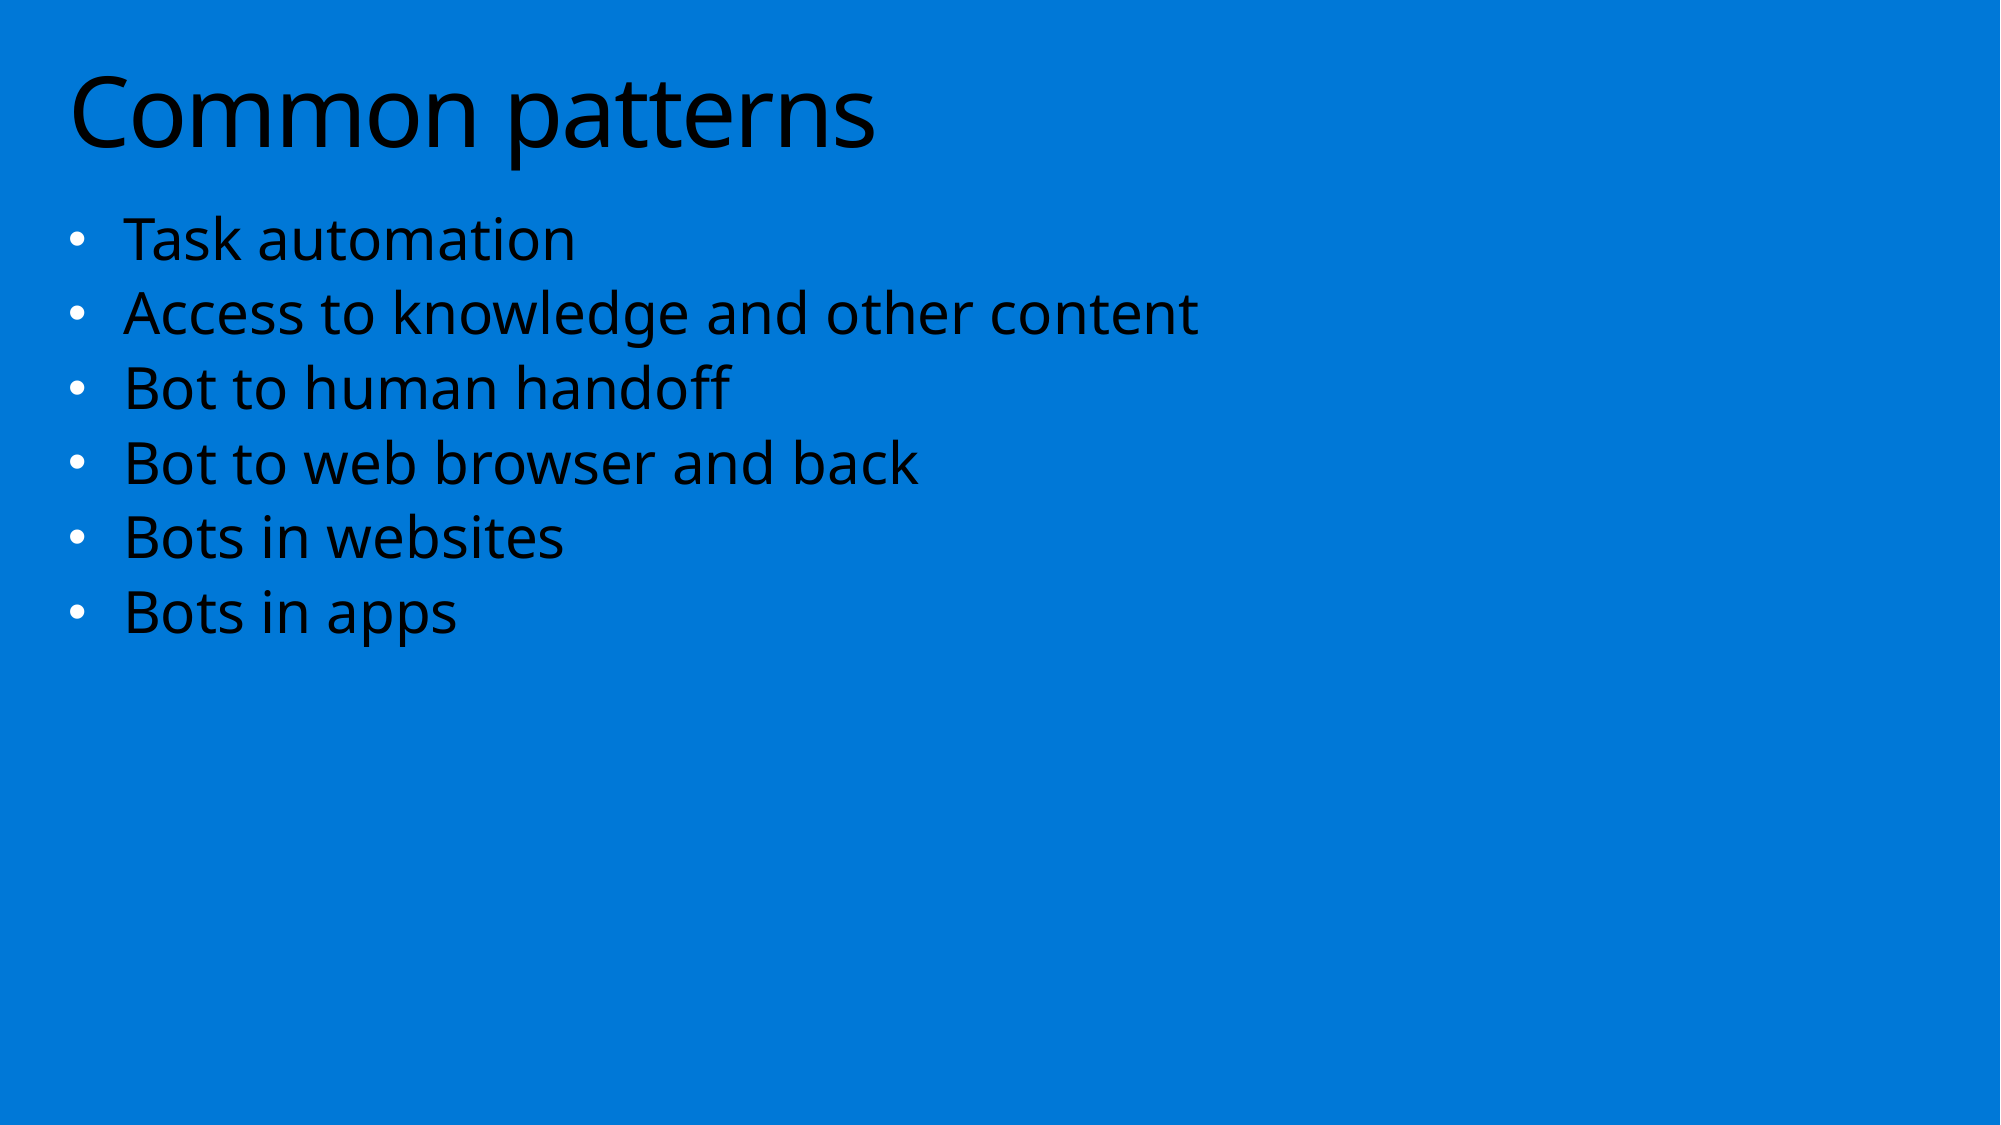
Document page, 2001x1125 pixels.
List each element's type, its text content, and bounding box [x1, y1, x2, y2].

list Task automation Access to knowledge and other content Bot to human handoff Bot to web browser and back Bots in websites Bots in apps [44, 194, 1957, 833]
title Common patterns [44, 47, 1957, 194]
